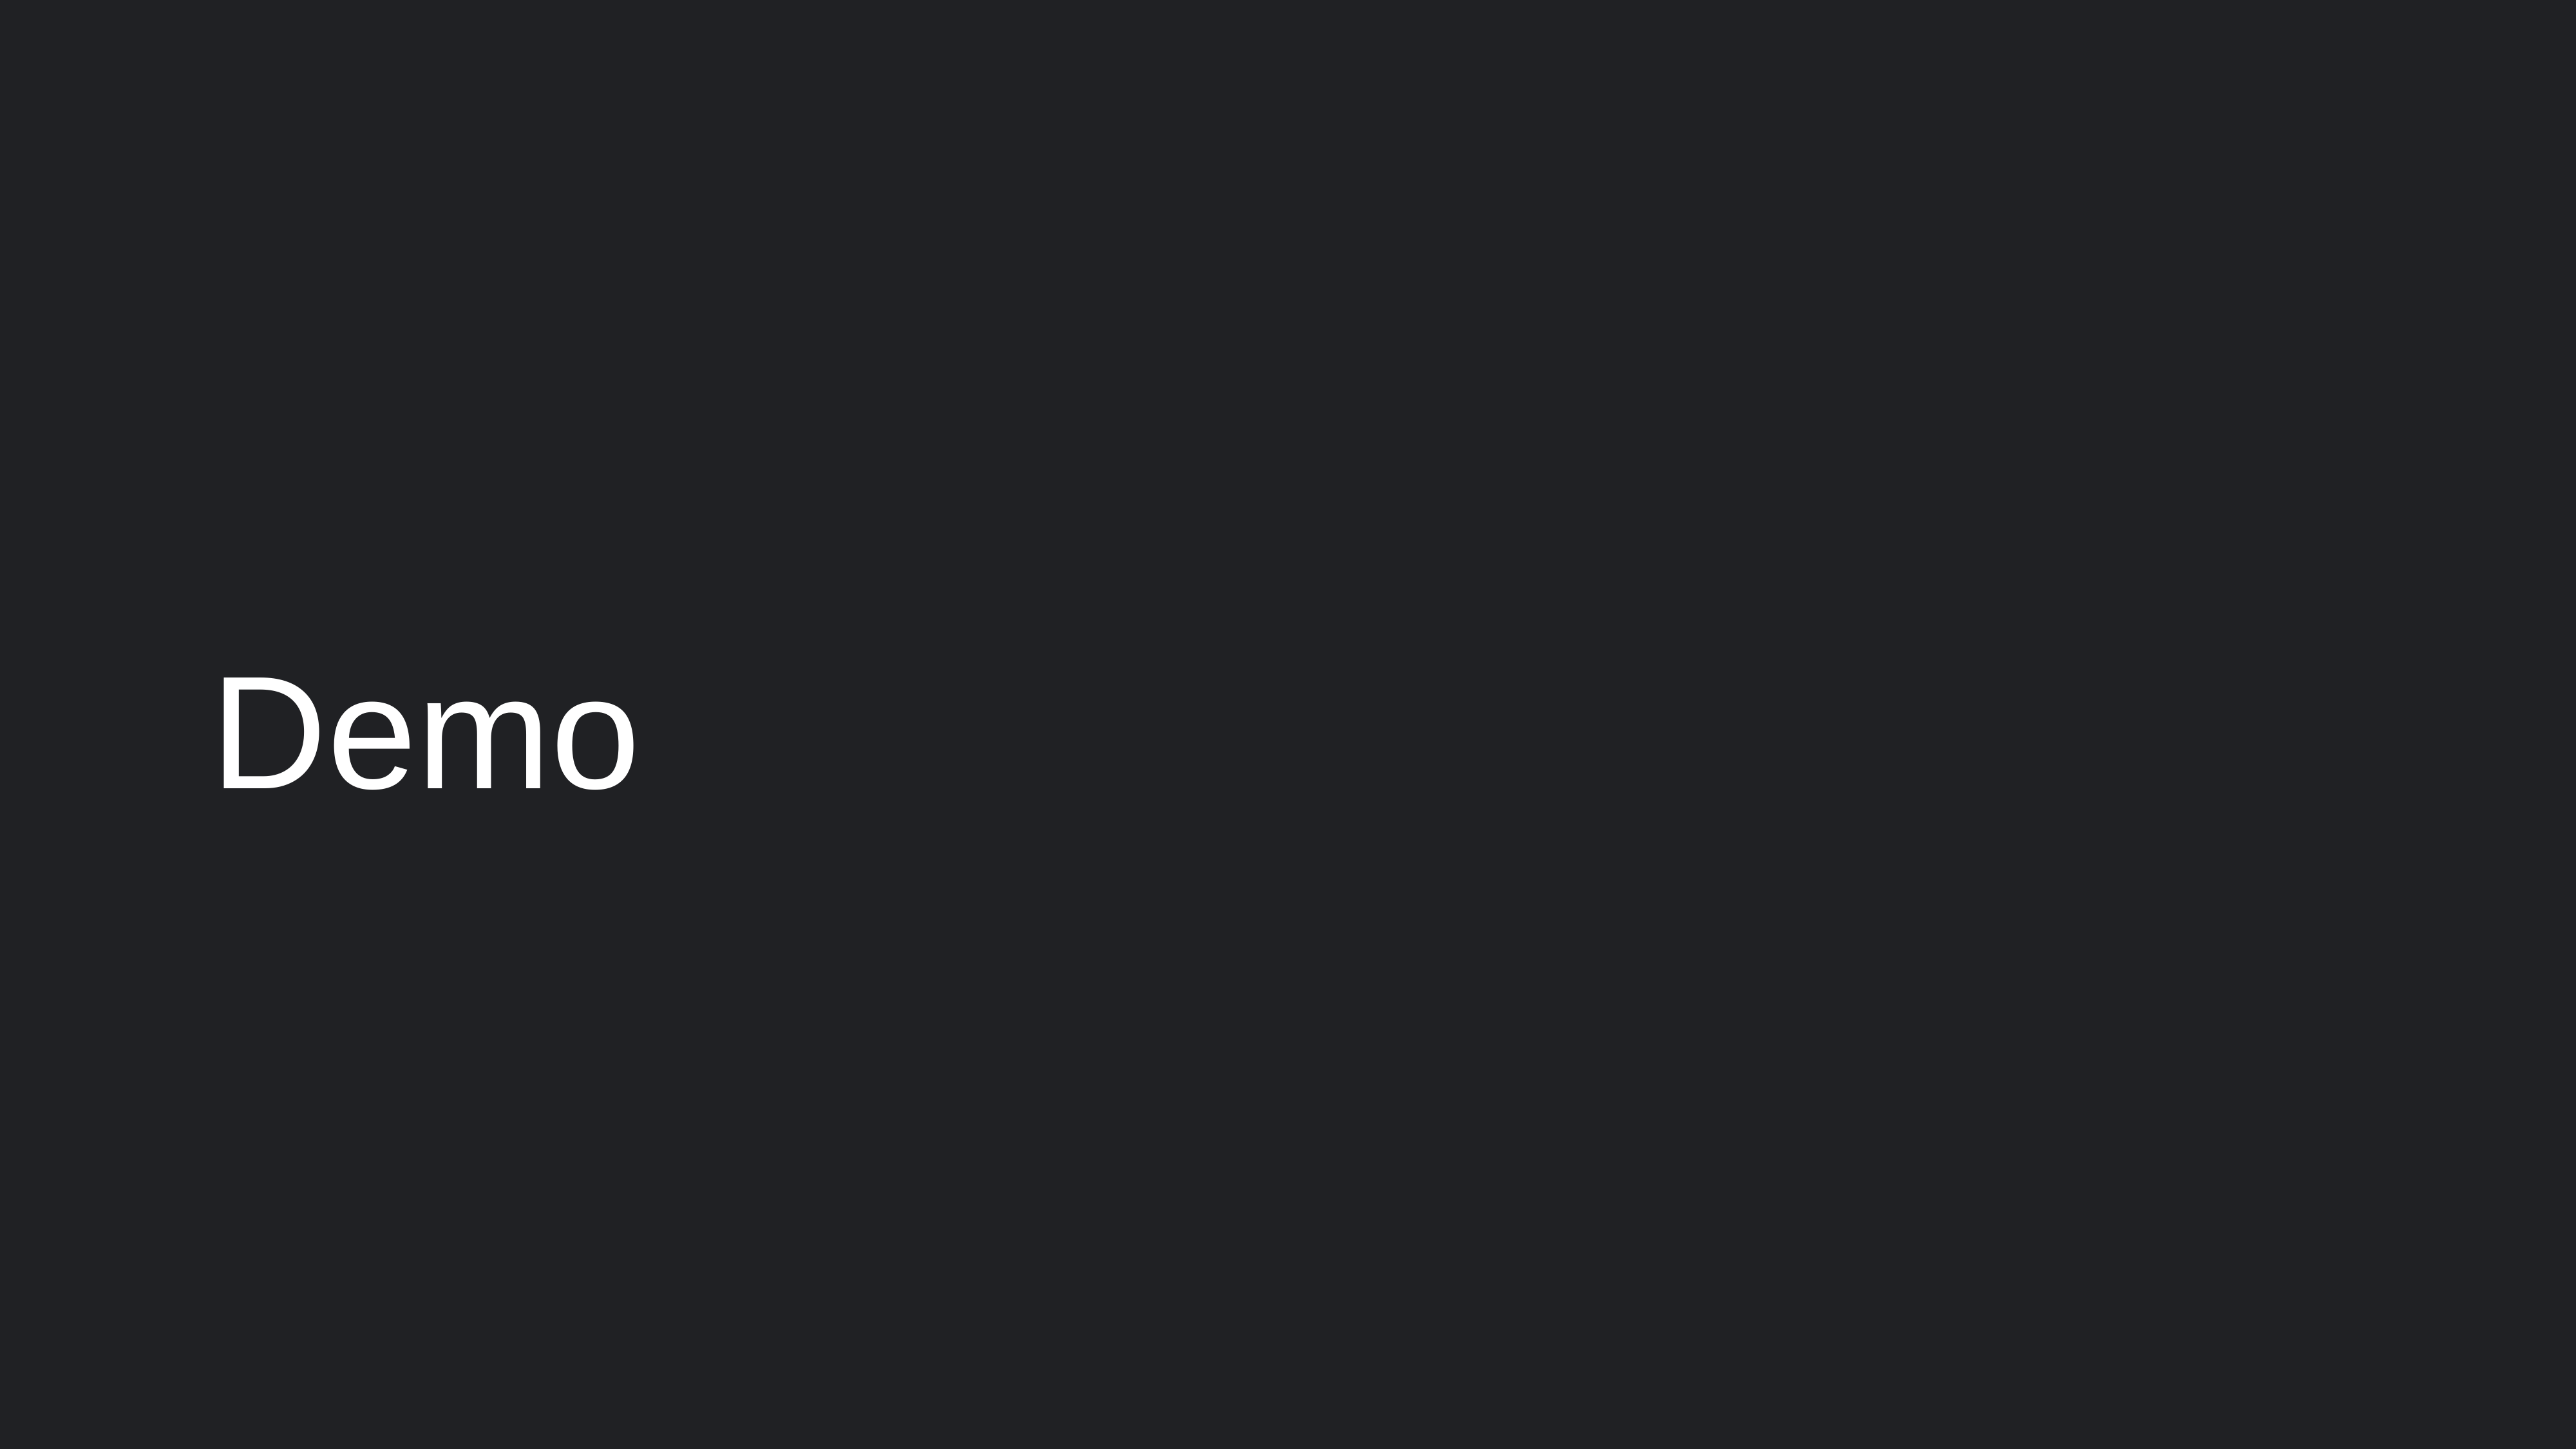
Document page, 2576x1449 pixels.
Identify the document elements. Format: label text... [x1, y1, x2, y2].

text_box Demo [211, 213, 2365, 1236]
